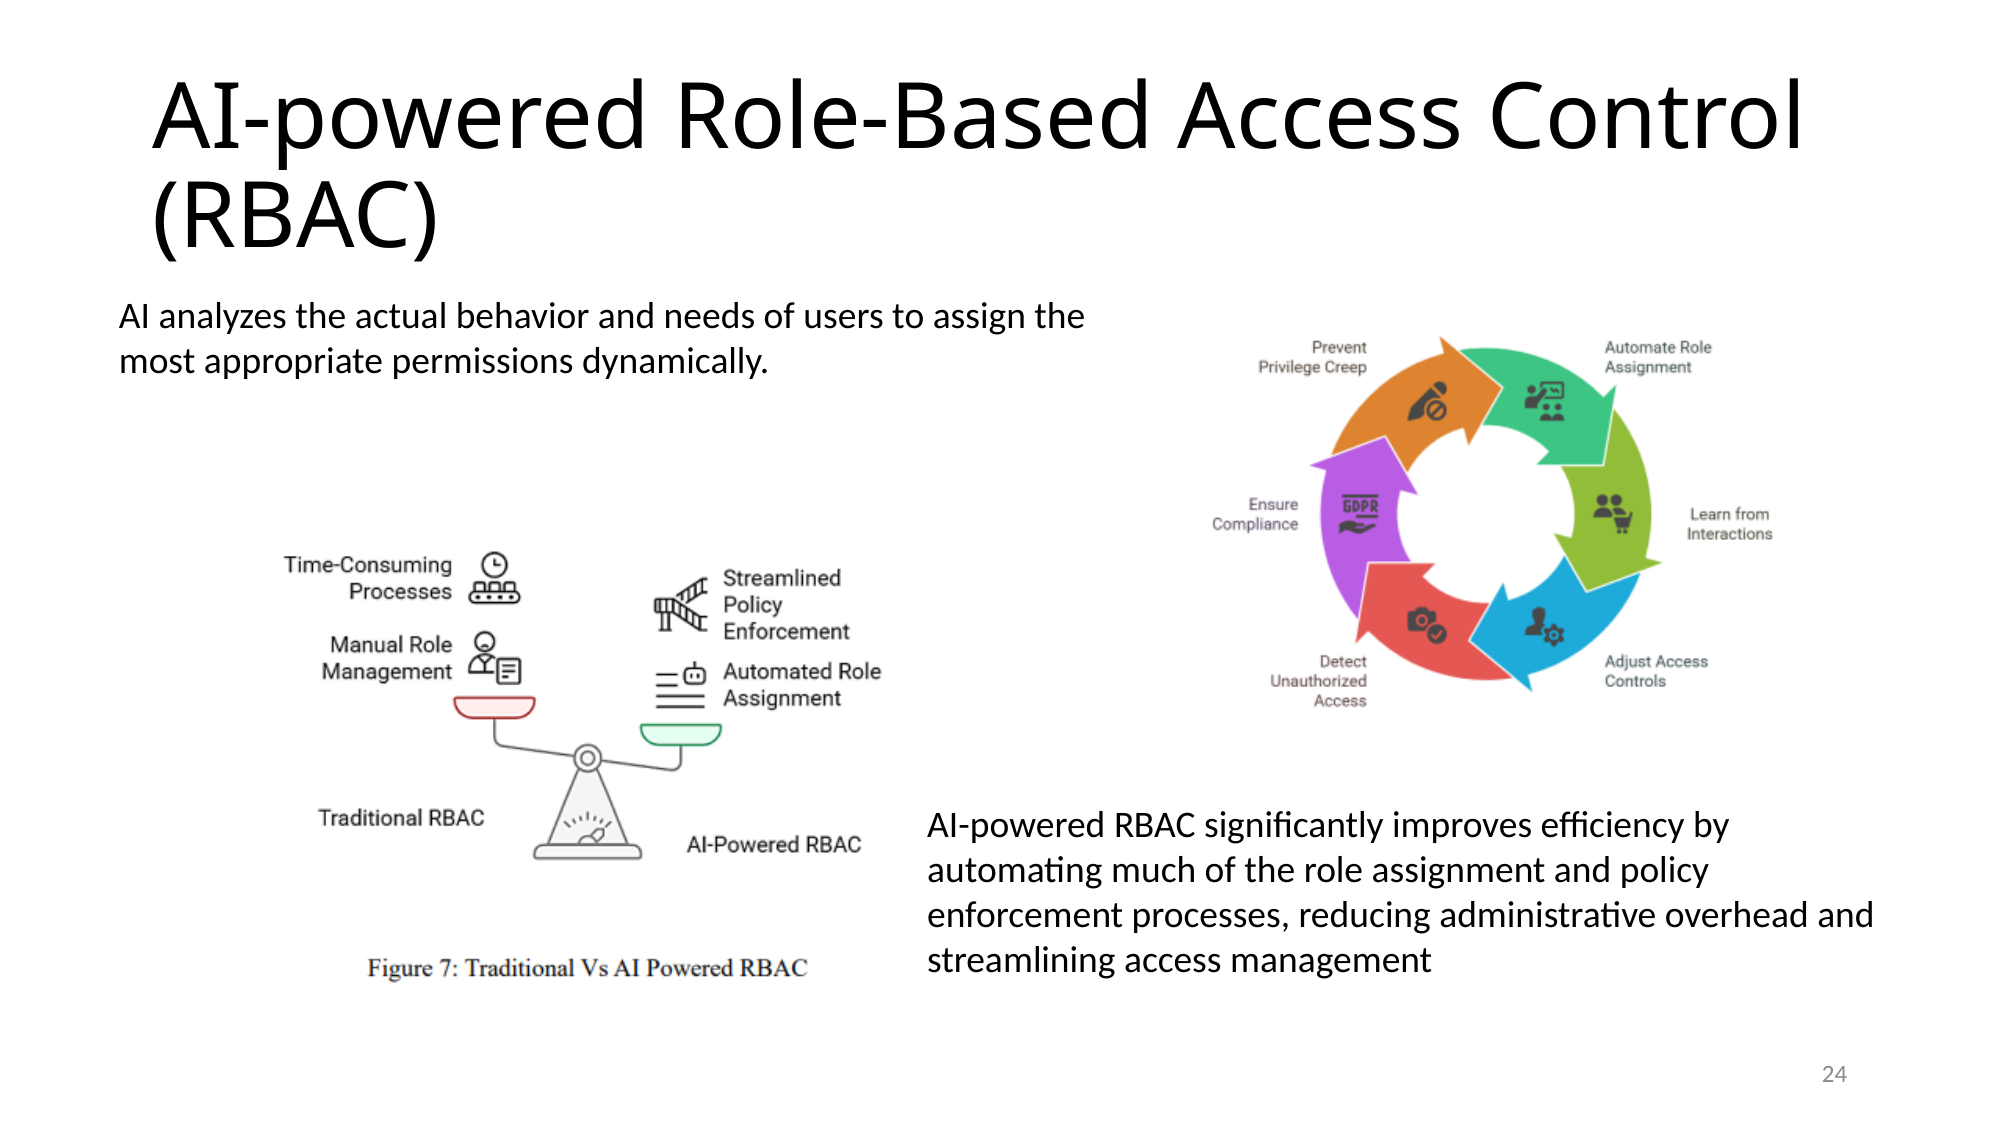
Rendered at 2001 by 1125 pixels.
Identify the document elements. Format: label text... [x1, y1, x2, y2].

text_box AI analyzes the actual behavior and needs of users to assign the most appropriate permissions dynamically. [104, 283, 1104, 389]
picture [193, 519, 960, 989]
text_box AI-powered RBAC significantly improves efficiency by automating much of the role assignment and policy enforcement processes, reducing administrative overhead and streamlining access management [960, 792, 1913, 988]
title AI-powered Role-Based Access Control (RBAC) [137, 59, 1863, 278]
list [1104, 277, 1844, 762]
slide_number 24 [1412, 1042, 1863, 1103]
